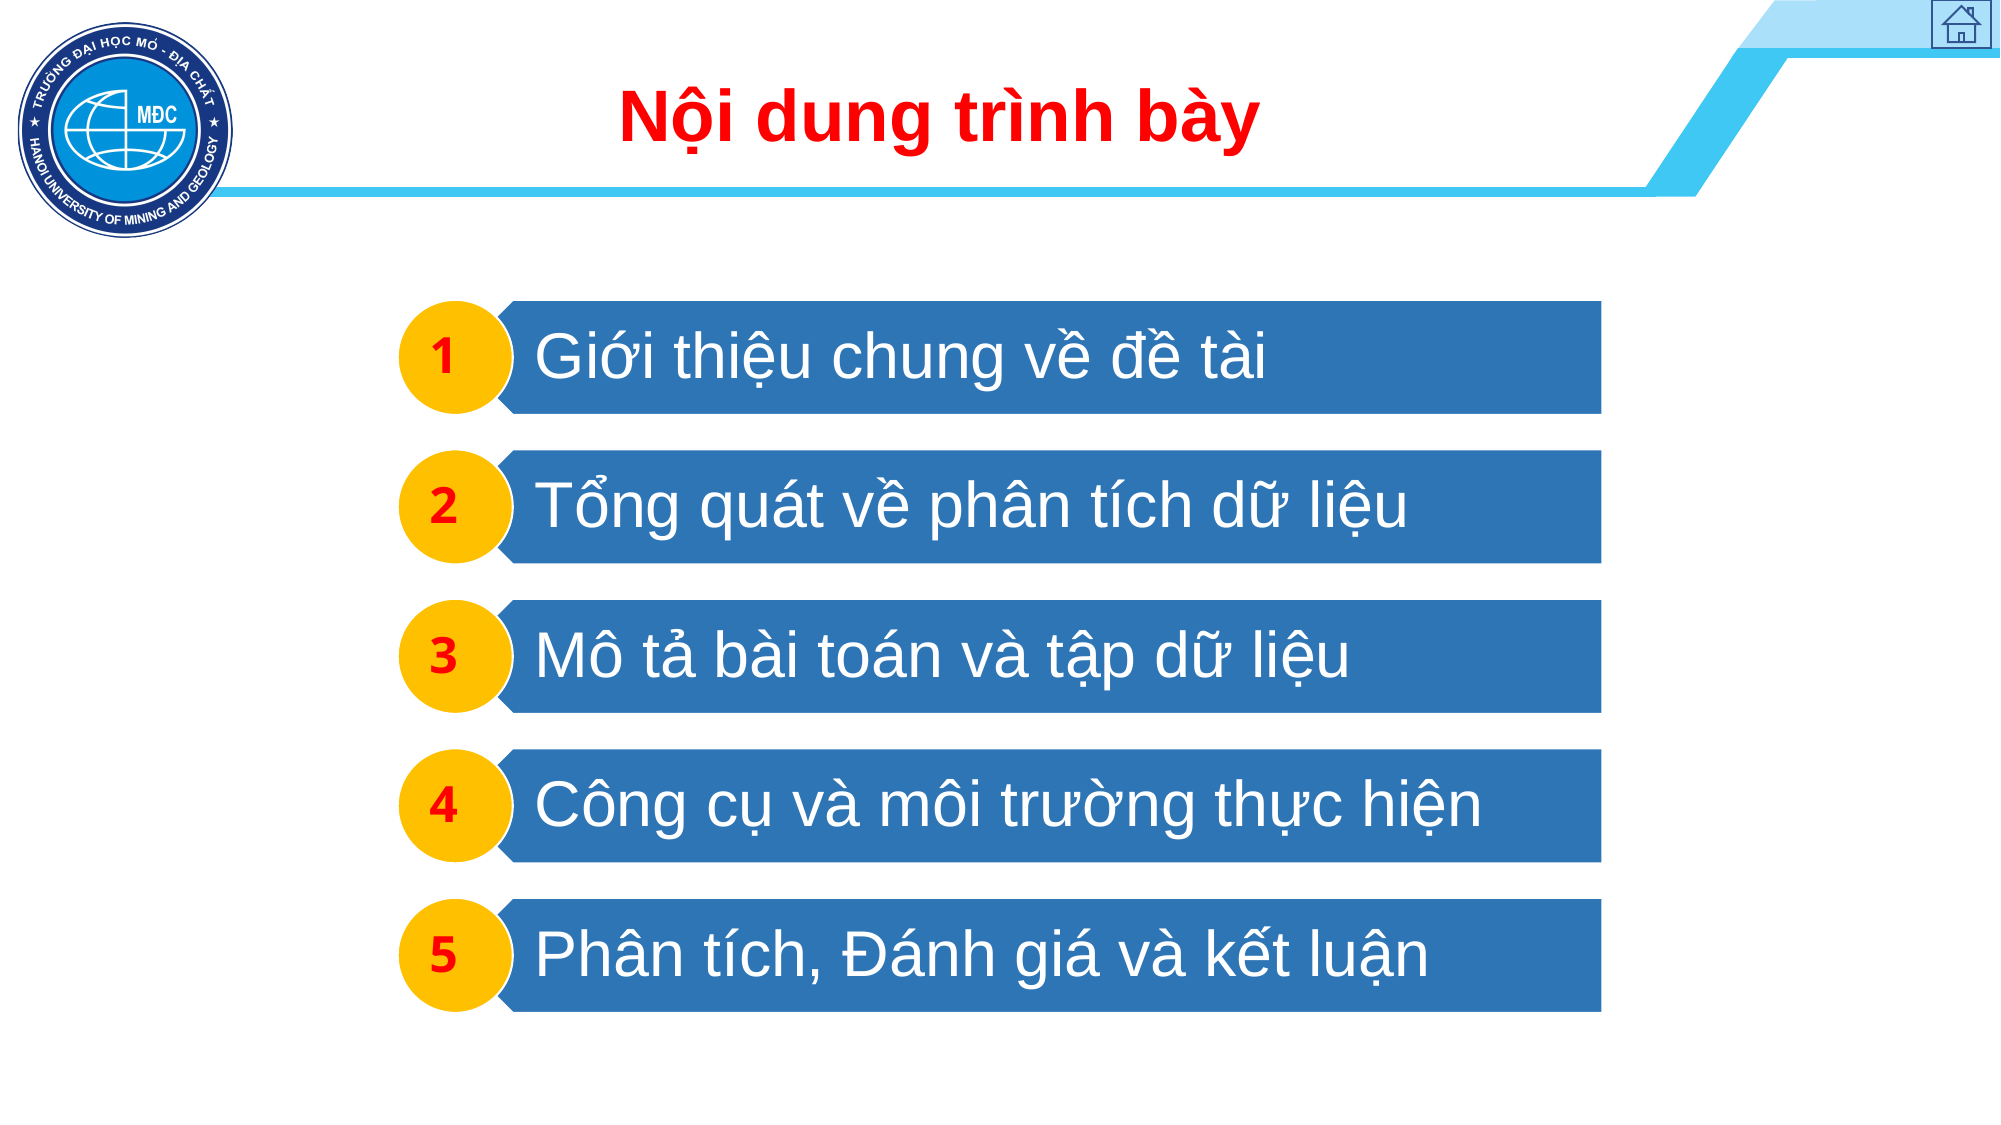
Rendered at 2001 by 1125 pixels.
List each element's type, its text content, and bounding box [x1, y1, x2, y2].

text_box Giới thiệu chung về đề tài [496, 298, 1604, 416]
text_box Công cụ và môi trường thực hiện [496, 747, 1604, 865]
text_box Mô tả bài toán và tập dữ liệu [496, 597, 1604, 715]
text_box Phân tích, Đánh giá và kết luận [496, 896, 1604, 1014]
text_box 4 [396, 747, 514, 865]
text_box Tổng quát về phân tích dữ liệu [496, 448, 1604, 566]
text_box 3 [396, 597, 514, 715]
text_box 1 [396, 298, 514, 416]
picture [17, 22, 233, 238]
text_box 2 [396, 448, 514, 566]
title Nội dung trình bày [237, 8, 1643, 227]
text_box 5 [396, 896, 514, 1014]
